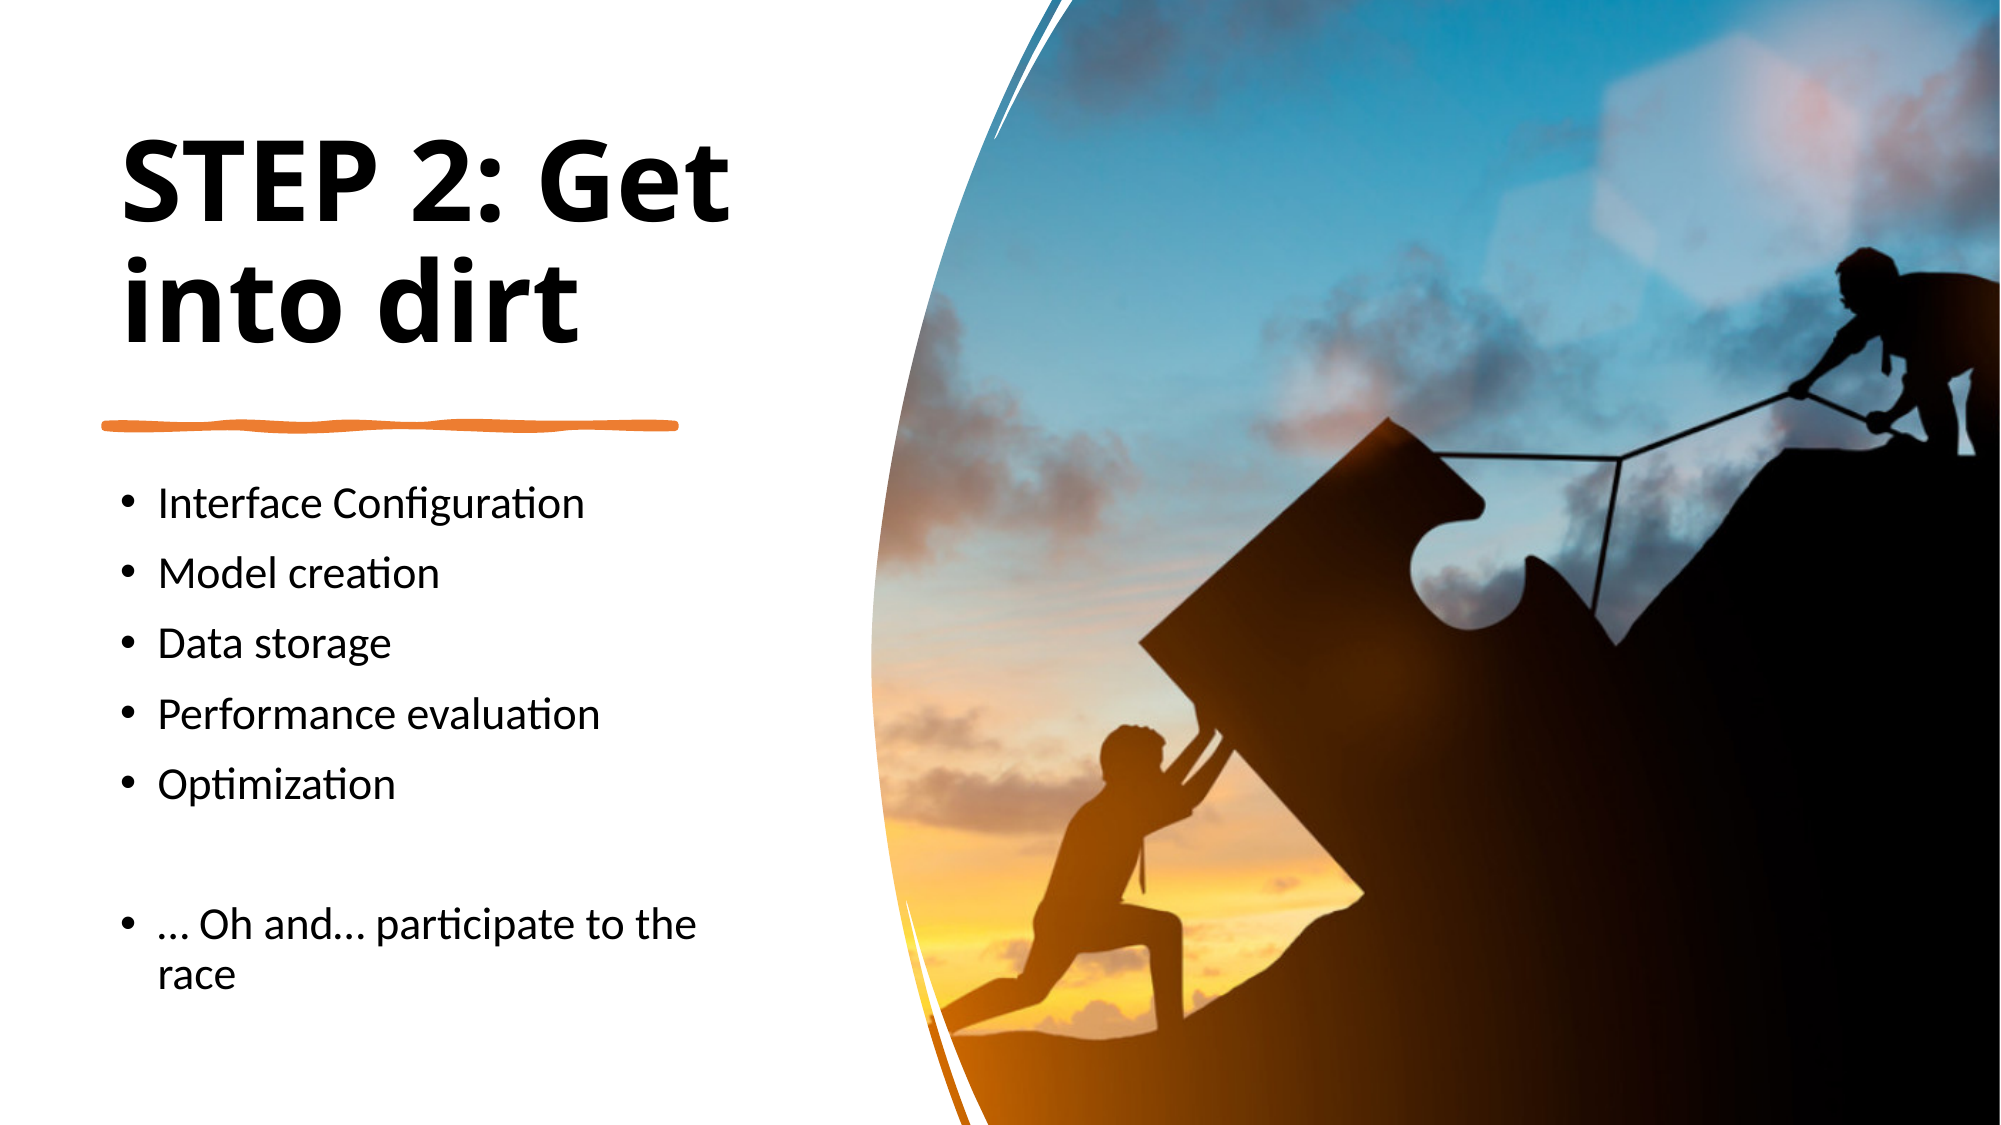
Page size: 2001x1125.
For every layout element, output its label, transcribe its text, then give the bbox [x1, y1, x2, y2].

picture [871, 0, 2000, 1125]
title STEP 2: Get into dirt [105, 53, 822, 375]
list Interface Configuration Model creation Data storage Performance evaluation Optimization … Oh and… participate to the race [105, 471, 802, 1016]
text_box [0, 0, 871, 1125]
text_box [103, 421, 676, 431]
